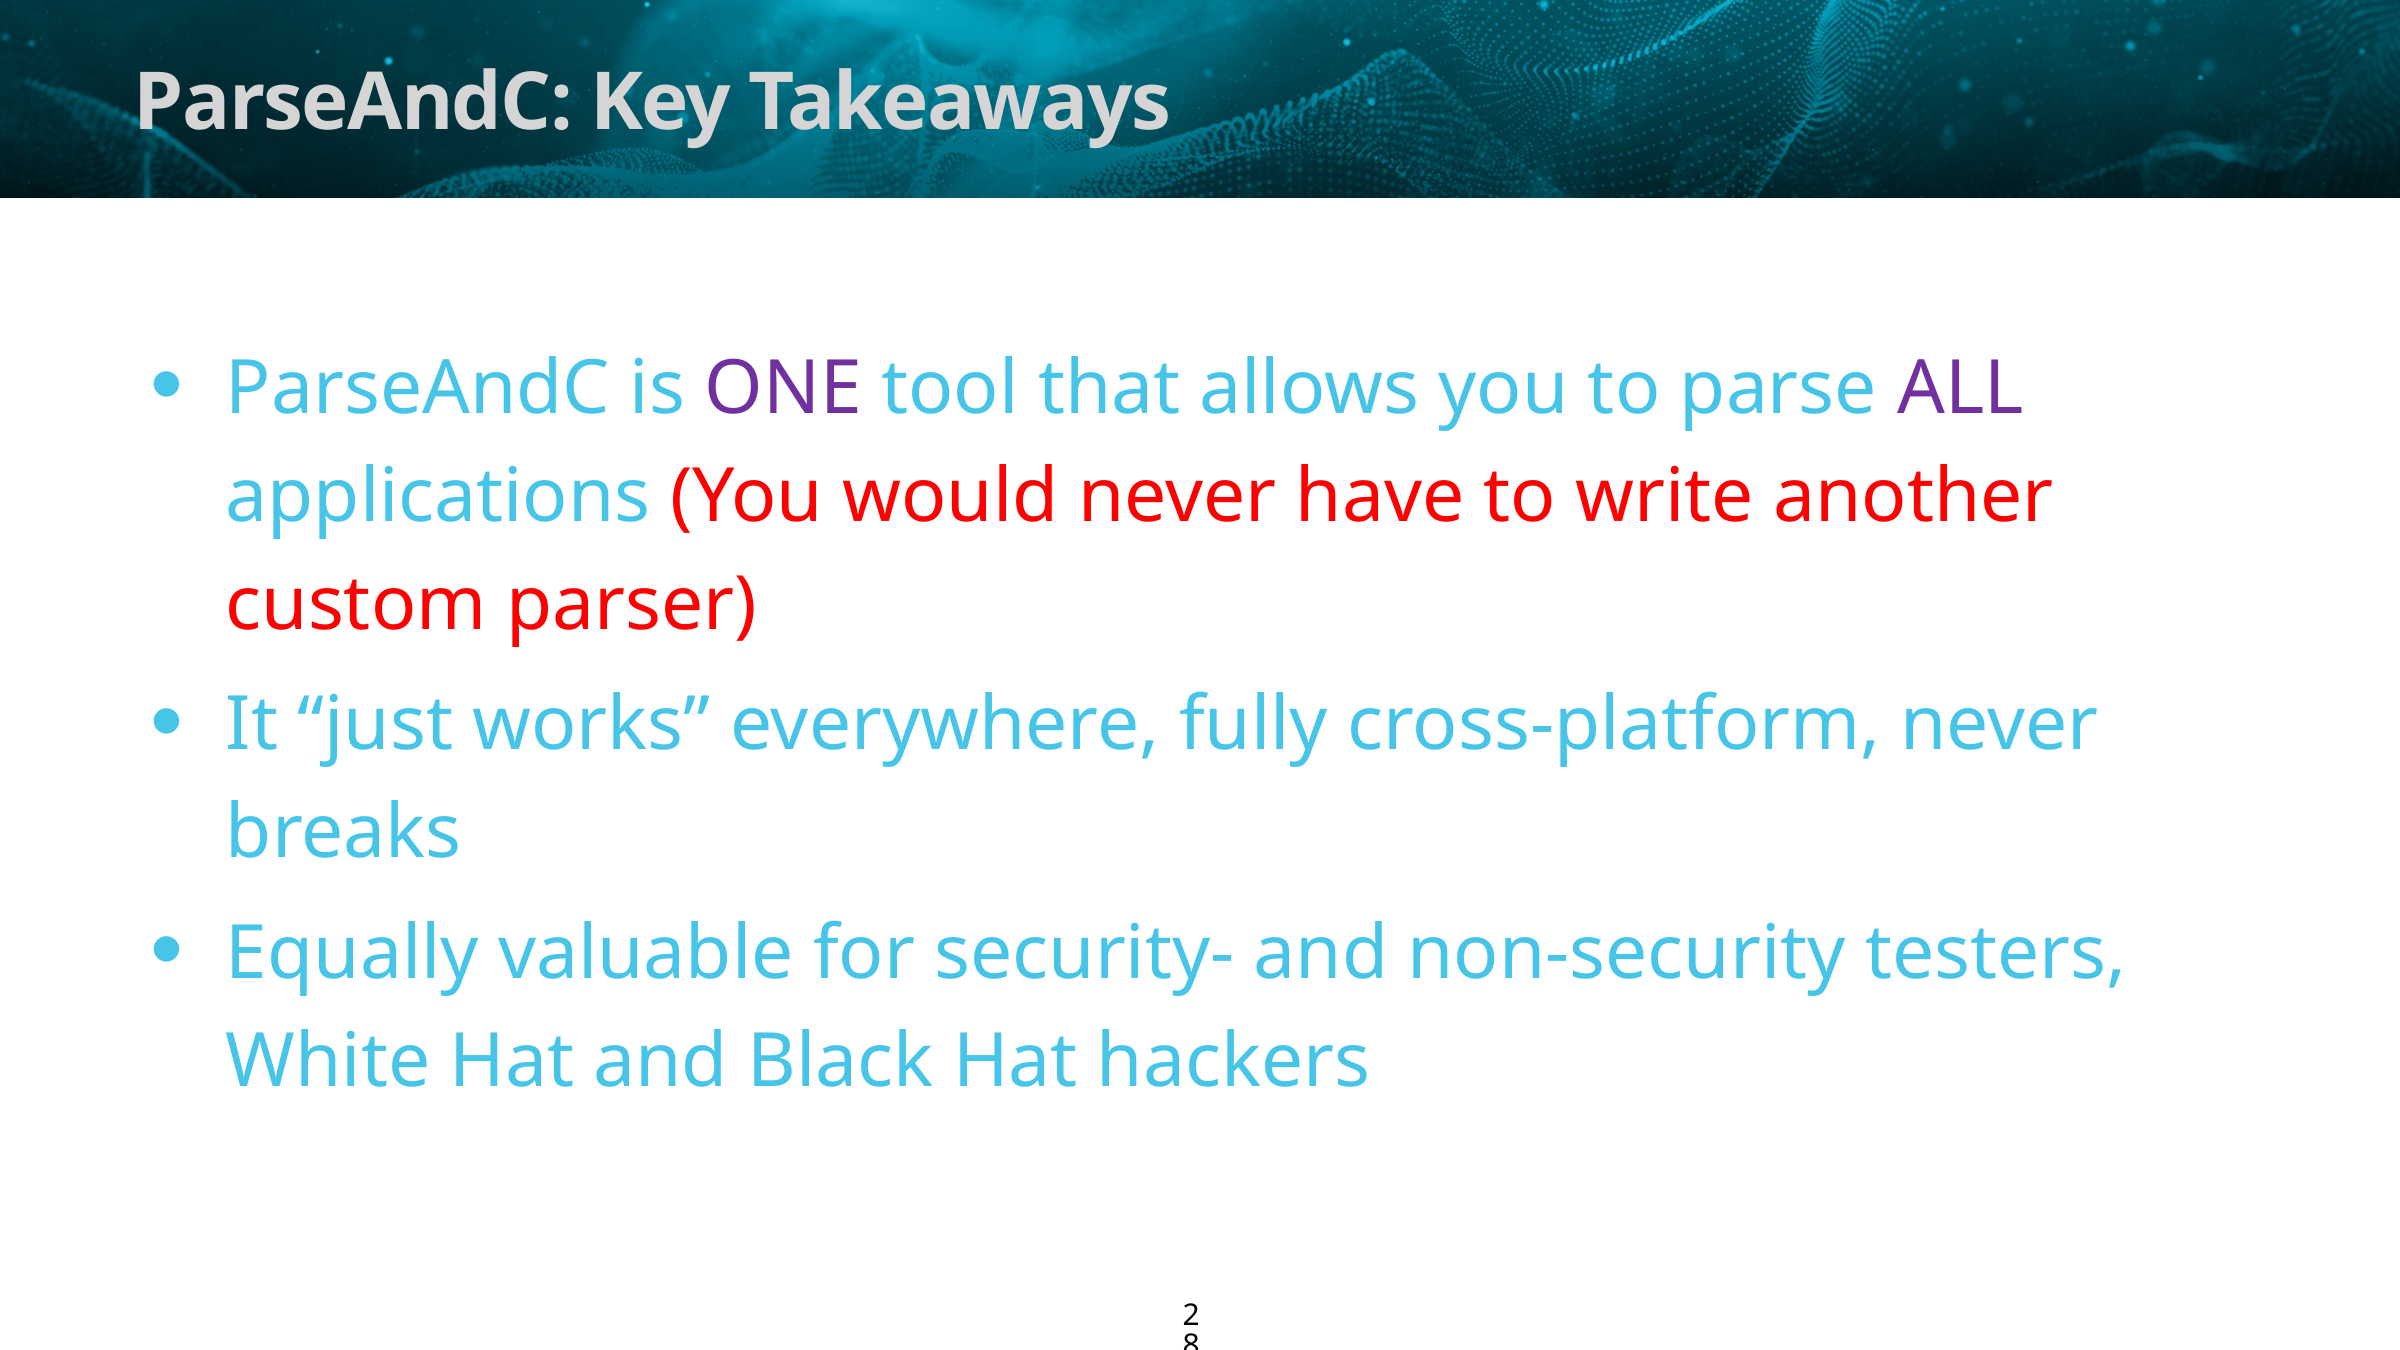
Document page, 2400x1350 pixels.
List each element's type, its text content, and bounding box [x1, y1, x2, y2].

slide_number 28 [1173, 1286, 1226, 1342]
list ParseAndC is ONE tool that allows you to parse ALL applications (You would never have to write another custom parser) It “just works” everywhere, fully cross-platform, never breaks Equally valuable for security- and non-security testers, White Hat and Black Hat hackers [136, 313, 2240, 1151]
picture [0, 0, 2400, 1350]
title ParseAndC: Key Takeaways [119, 56, 2314, 173]
